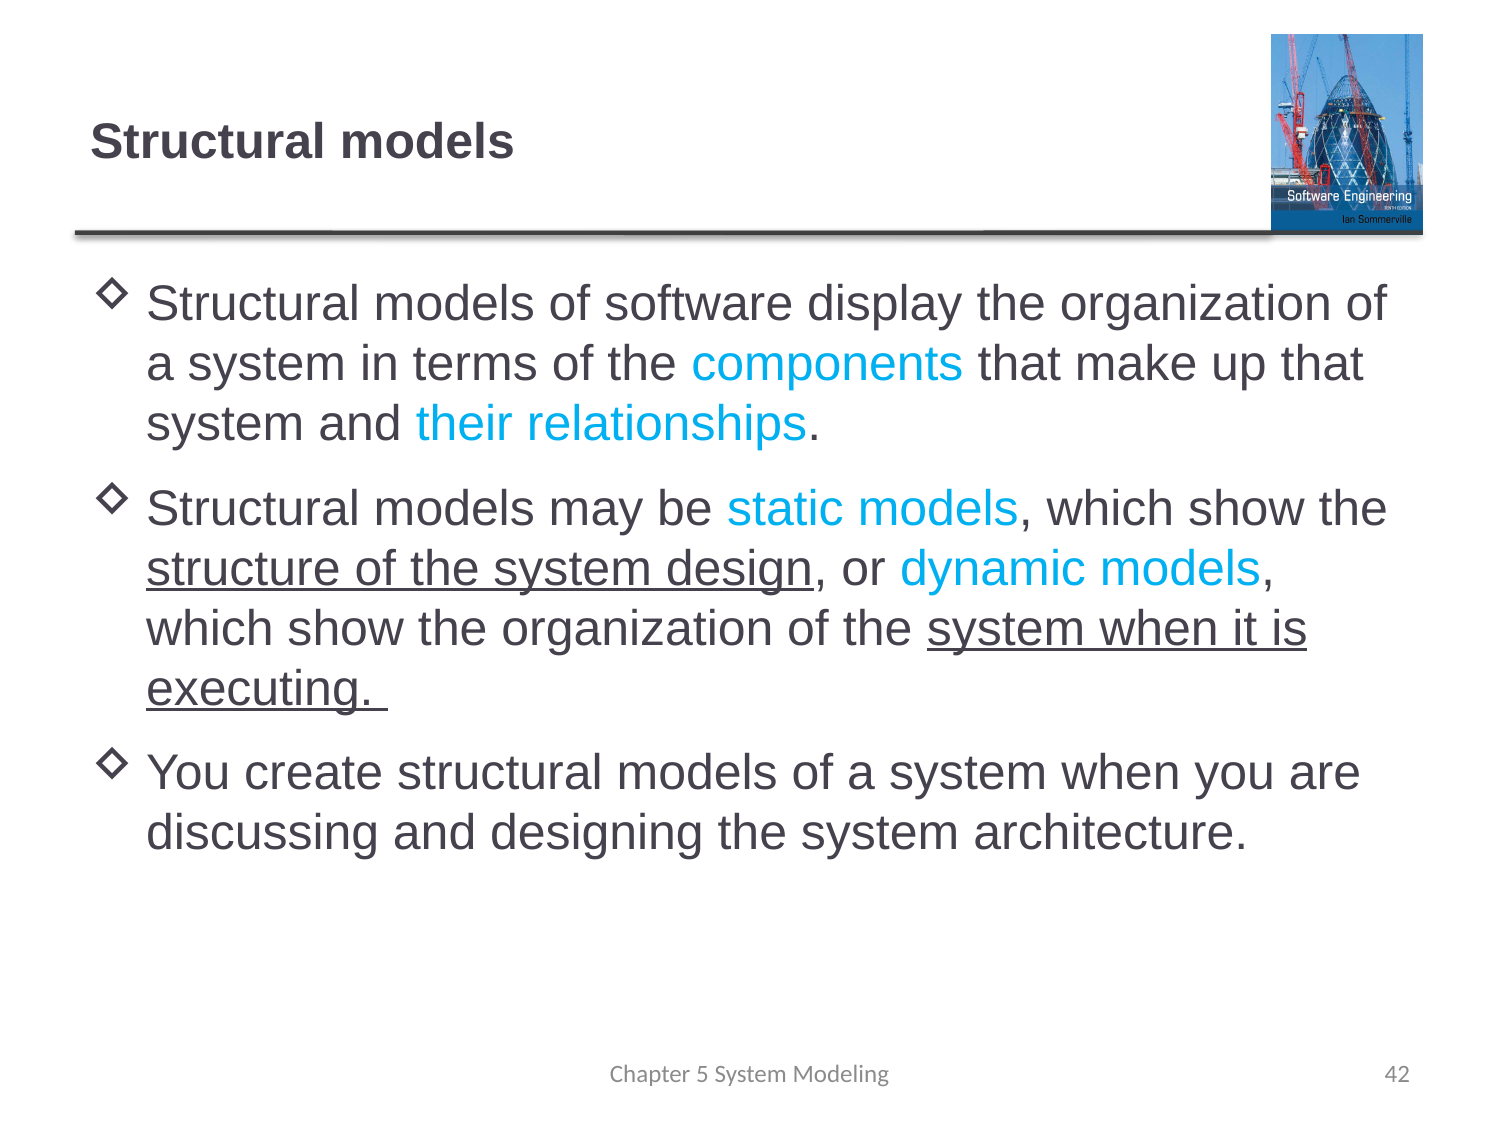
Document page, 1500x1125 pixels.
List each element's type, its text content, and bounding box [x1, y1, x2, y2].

picture [1271, 34, 1423, 230]
footer Chapter 5 System Modeling [512, 1042, 988, 1103]
slide_number 42 [1074, 1042, 1425, 1103]
title Structural models [74, 44, 1272, 233]
list Structural models of software display the organization of a system in terms of the components that make up that system and their relationships. Structural models may be static models, which show the structure of the system design, or dynamic models, which show the organization of the system when it is executing. You create structural models of a system when you are discussing and designing the system architecture. [75, 262, 1425, 1005]
